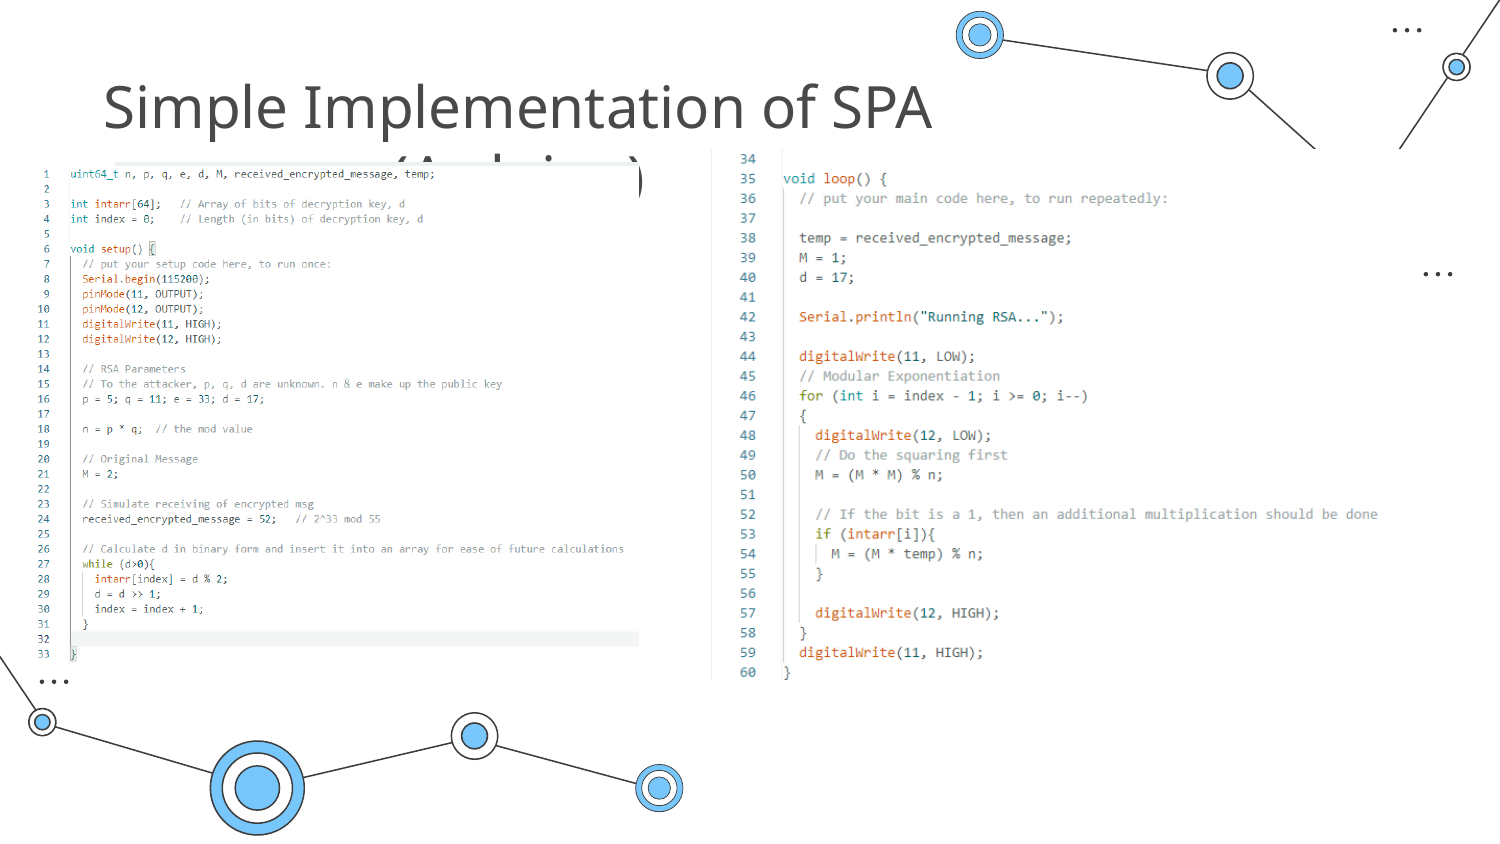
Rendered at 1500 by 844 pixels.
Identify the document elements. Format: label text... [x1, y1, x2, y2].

picture [710, 149, 1420, 681]
picture [16, 161, 639, 666]
title Simple Implementation of SPA (Arduino) [43, 55, 993, 150]
